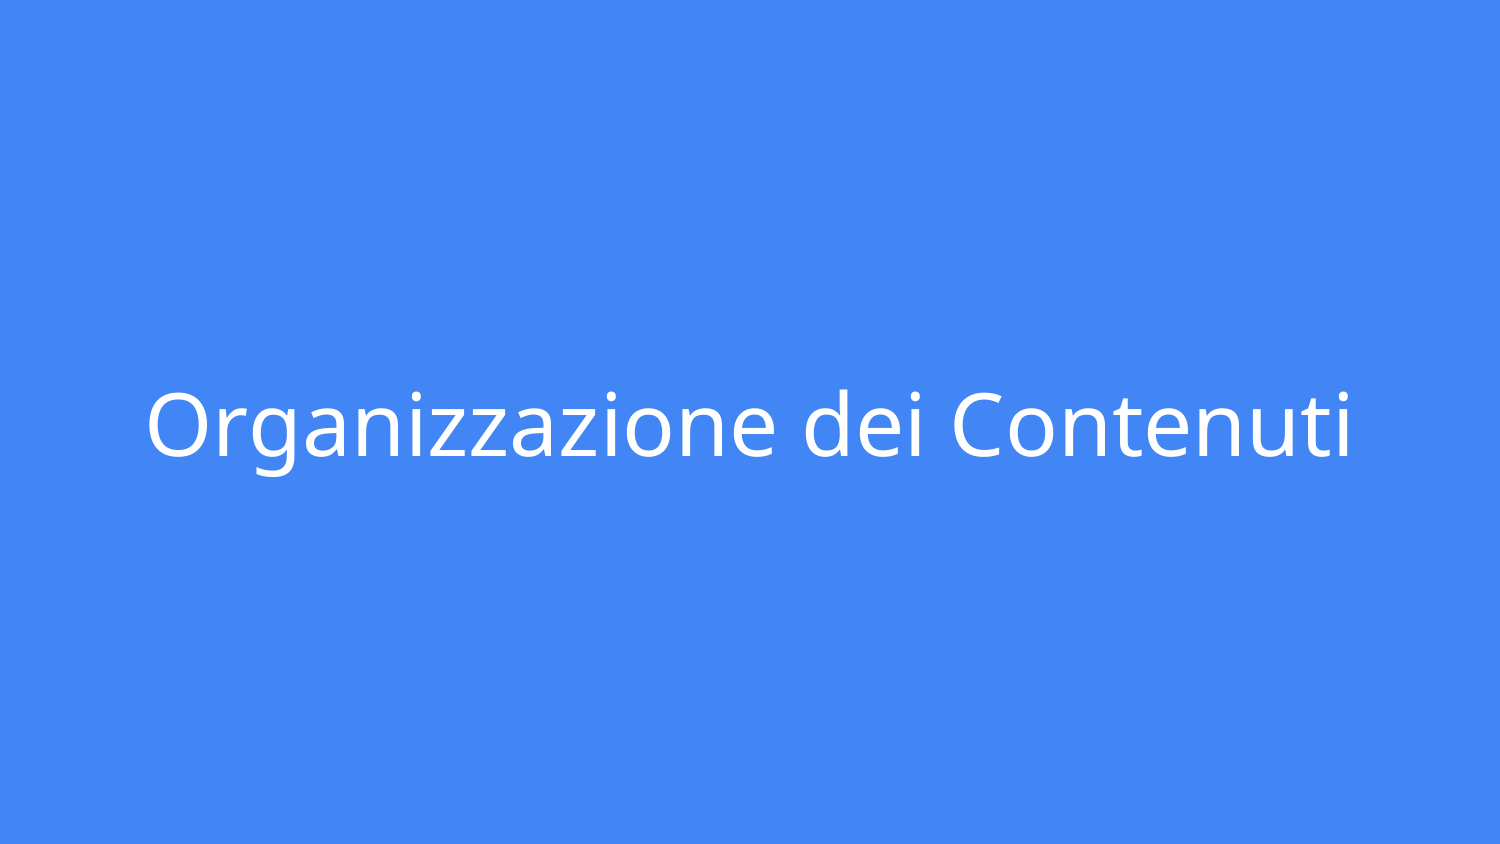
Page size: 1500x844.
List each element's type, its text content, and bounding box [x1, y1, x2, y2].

title Organizzazione dei Contenuti [75, 338, 1425, 505]
